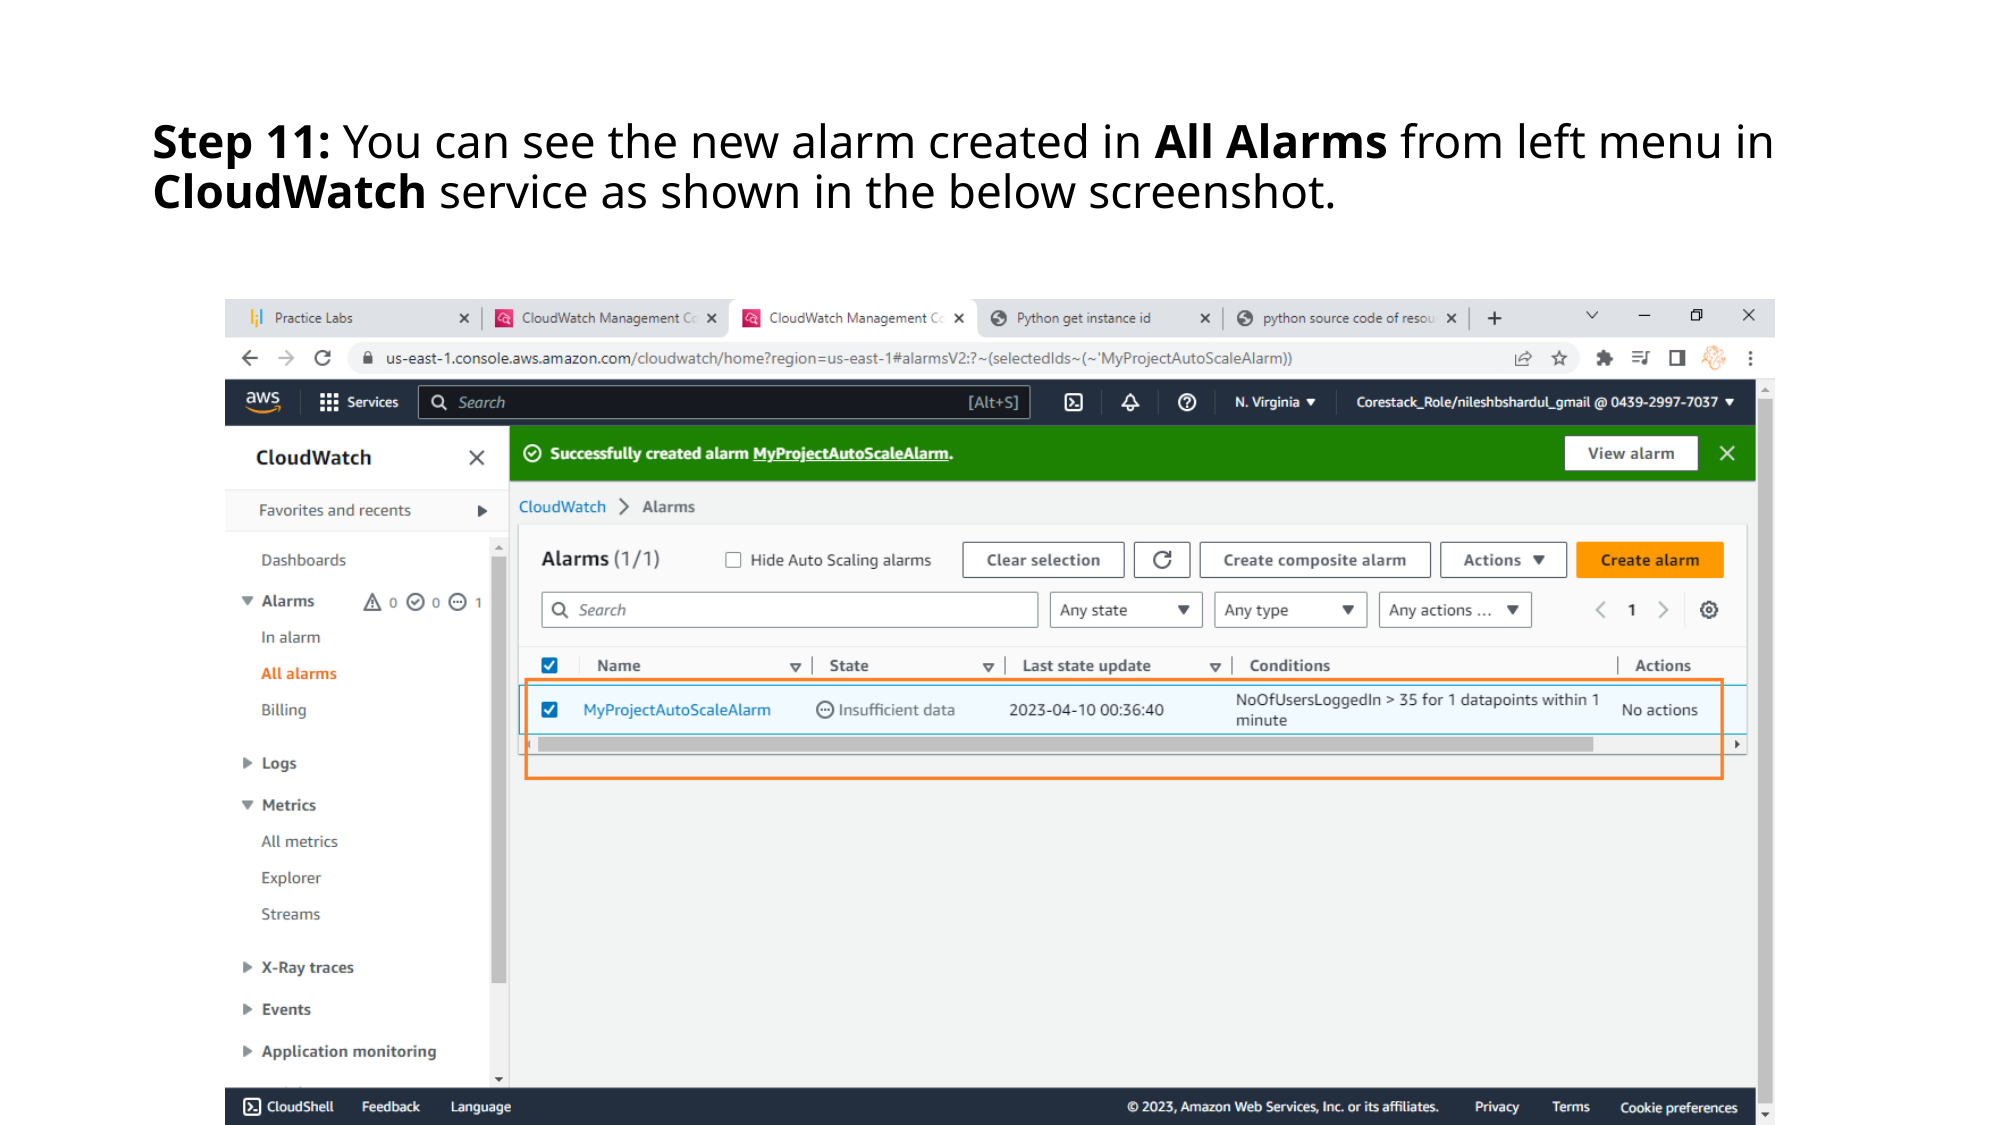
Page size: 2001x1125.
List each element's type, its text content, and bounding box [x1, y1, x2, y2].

title Step 11: You can see the new alarm created in All Alarms from left menu in CloudWatch service as shown in the below screenshot. [137, 59, 1863, 278]
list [225, 299, 1775, 1125]
